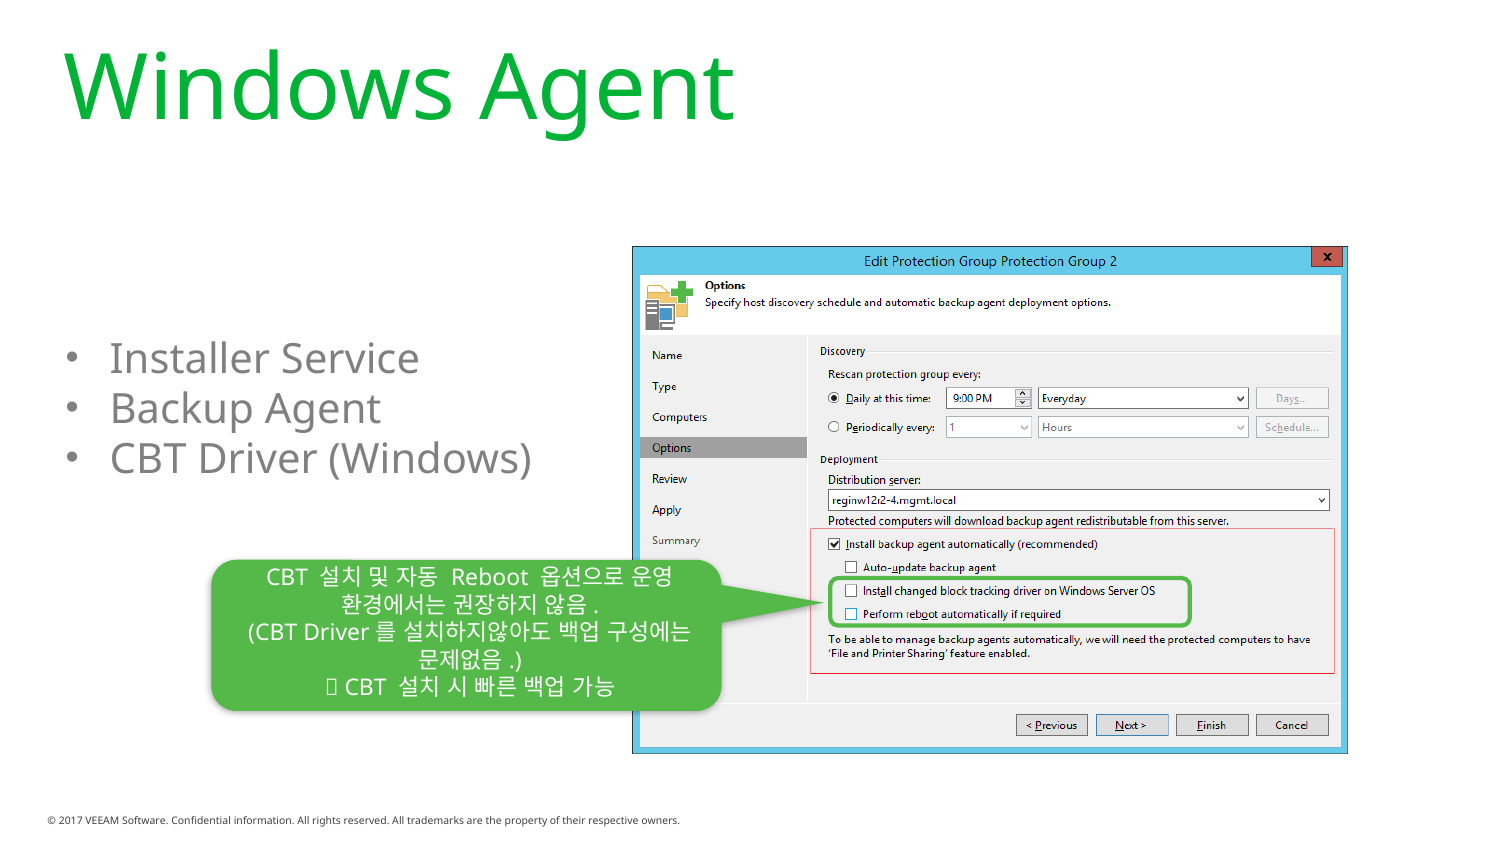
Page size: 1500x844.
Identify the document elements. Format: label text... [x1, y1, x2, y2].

text_box CBT 설치 및 자동 Reboot 옵션으로 운영 환경에서는 권장하지 않음. (CBT Driver를 설치하지않아도 백업 구성에는 문제없음.)  CBT 설치 시 빠른 백업 가능 [210, 558, 626, 712]
picture [631, 245, 1348, 754]
title Windows Agent [63, 28, 1436, 140]
text_box Installer Service Backup Agent CBT Driver (Windows) [50, 224, 632, 754]
